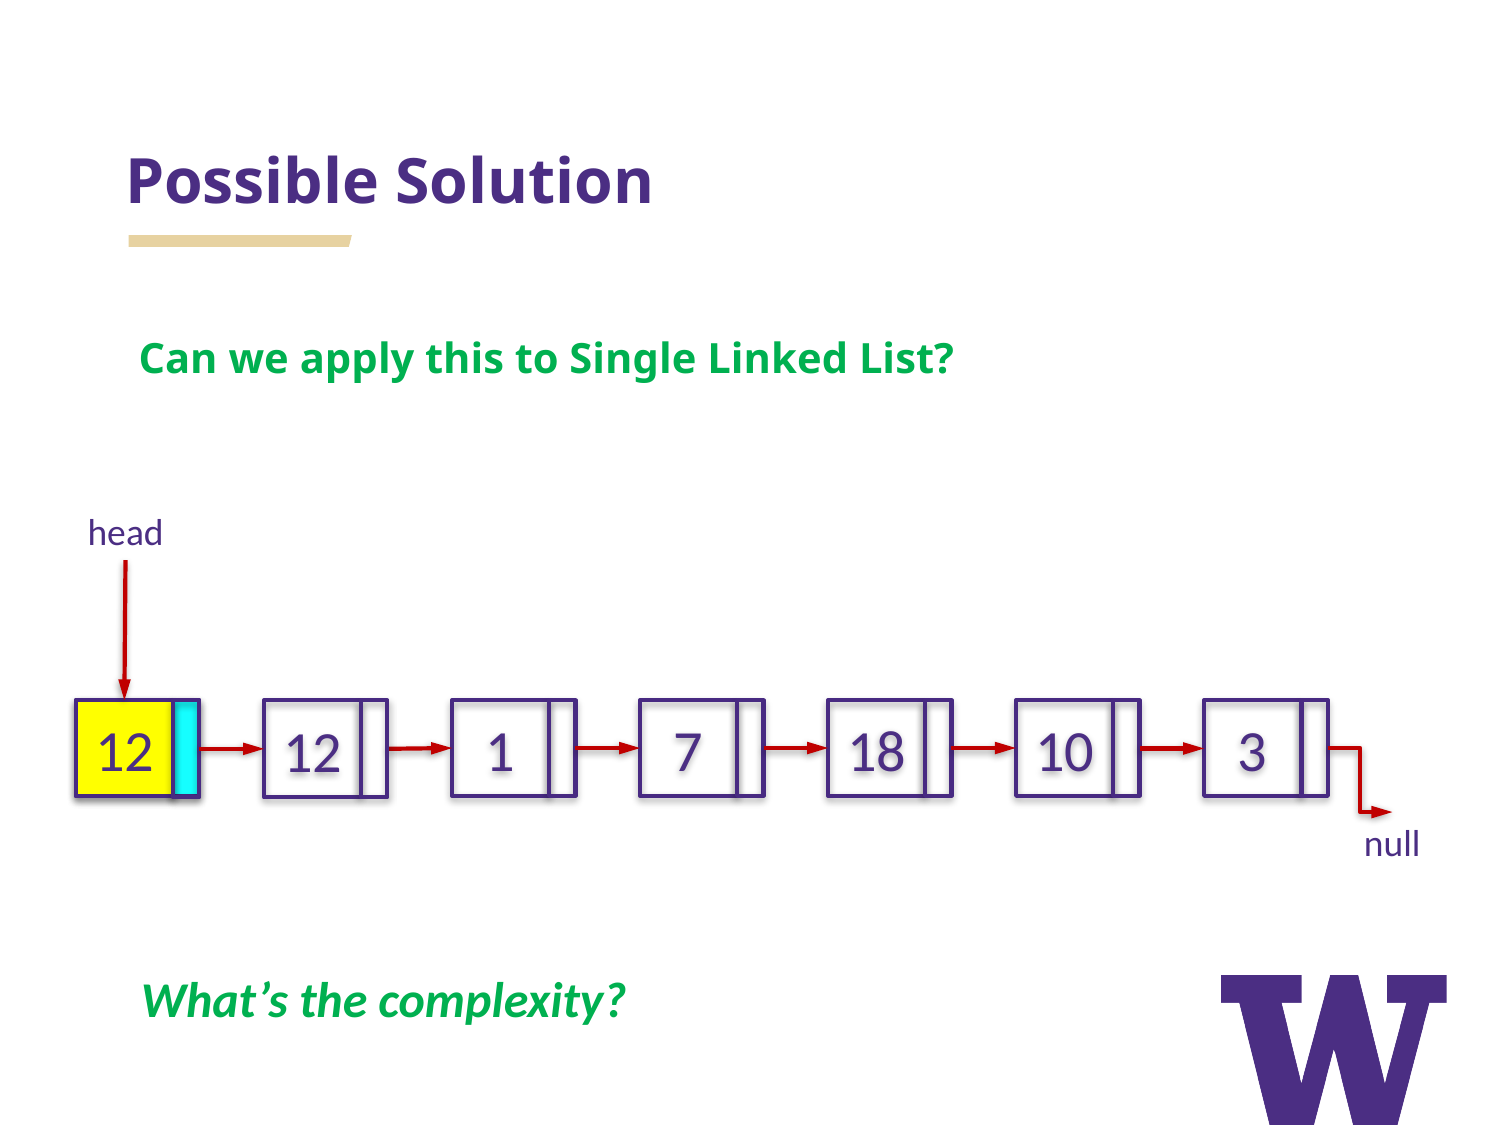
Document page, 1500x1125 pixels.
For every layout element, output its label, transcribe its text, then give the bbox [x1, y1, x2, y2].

picture [128, 235, 352, 247]
text_box What’s the complexity? [126, 960, 642, 1035]
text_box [63, 500, 1437, 873]
list Can we apply this to Single Linked List? [123, 324, 1391, 419]
title Possible Solution [110, 60, 1453, 224]
picture [1221, 975, 1447, 1125]
